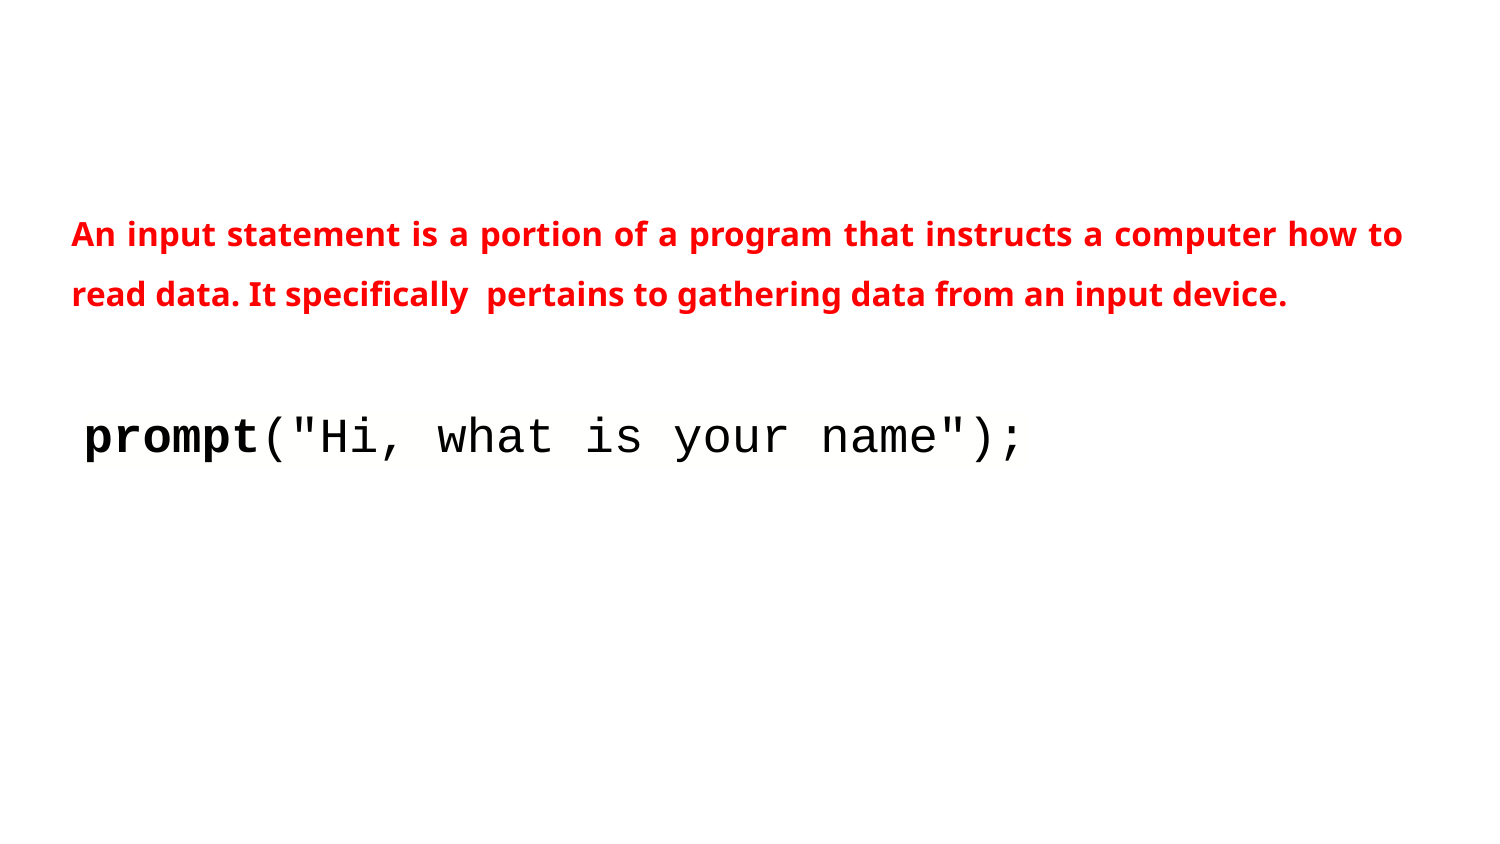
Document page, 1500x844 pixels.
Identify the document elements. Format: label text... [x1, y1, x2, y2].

text_box prompt("Hi, what is your name"); [68, 367, 1433, 518]
title An input statement is a portion of a program that instructs a computer how to read data. It specifically pertains to gathering data from an input device. [56, 177, 1421, 392]
